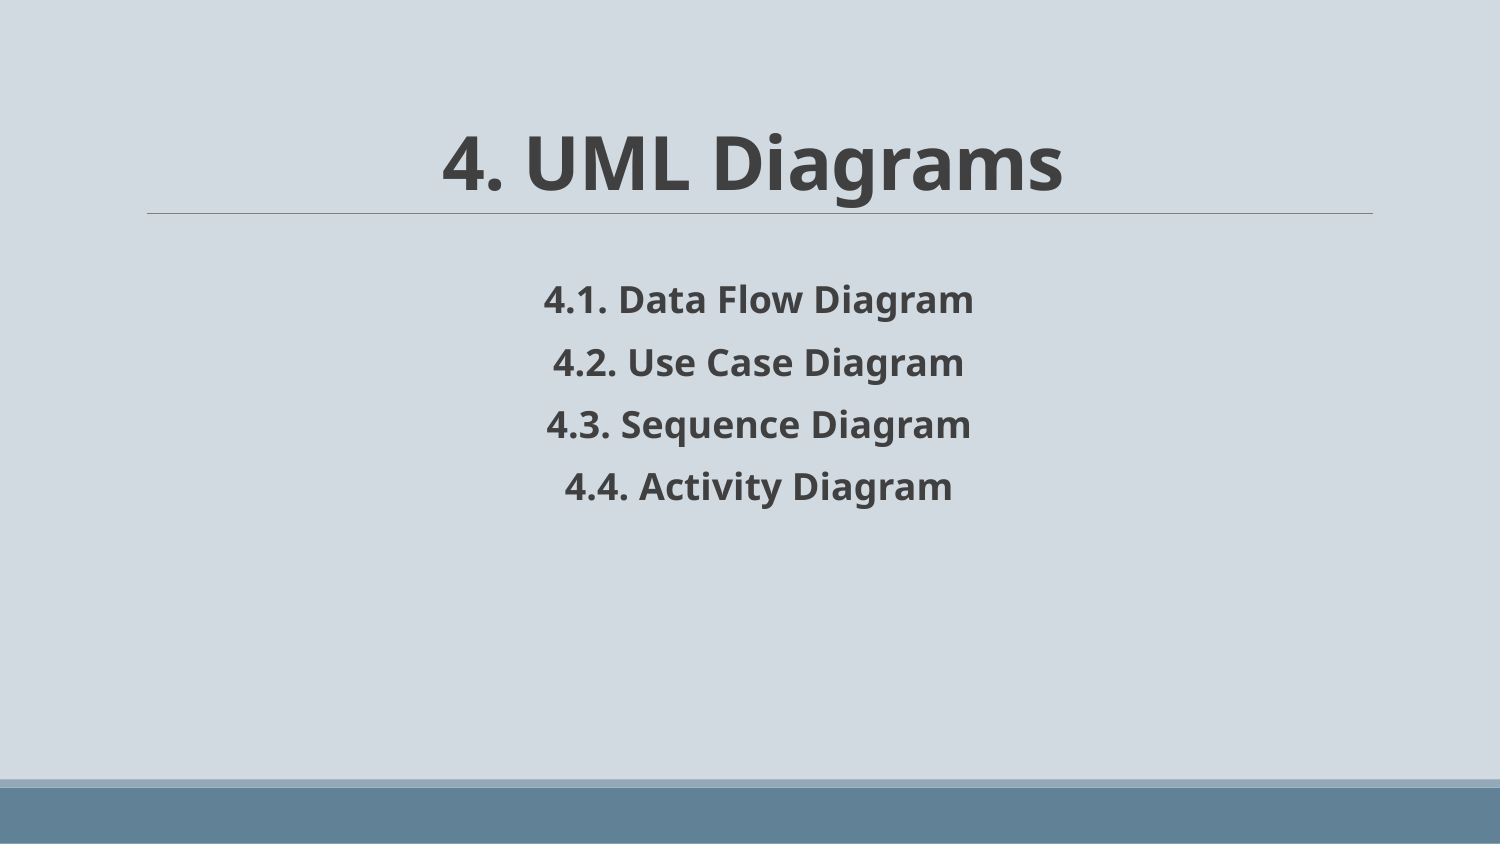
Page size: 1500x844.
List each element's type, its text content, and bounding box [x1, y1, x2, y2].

title 4. UML Diagrams [135, 35, 1373, 214]
list 4.1. Data Flow Diagram 4.2. Use Case Diagram 4.3. Sequence Diagram 4.4. Activity Diagram [135, 227, 1373, 723]
